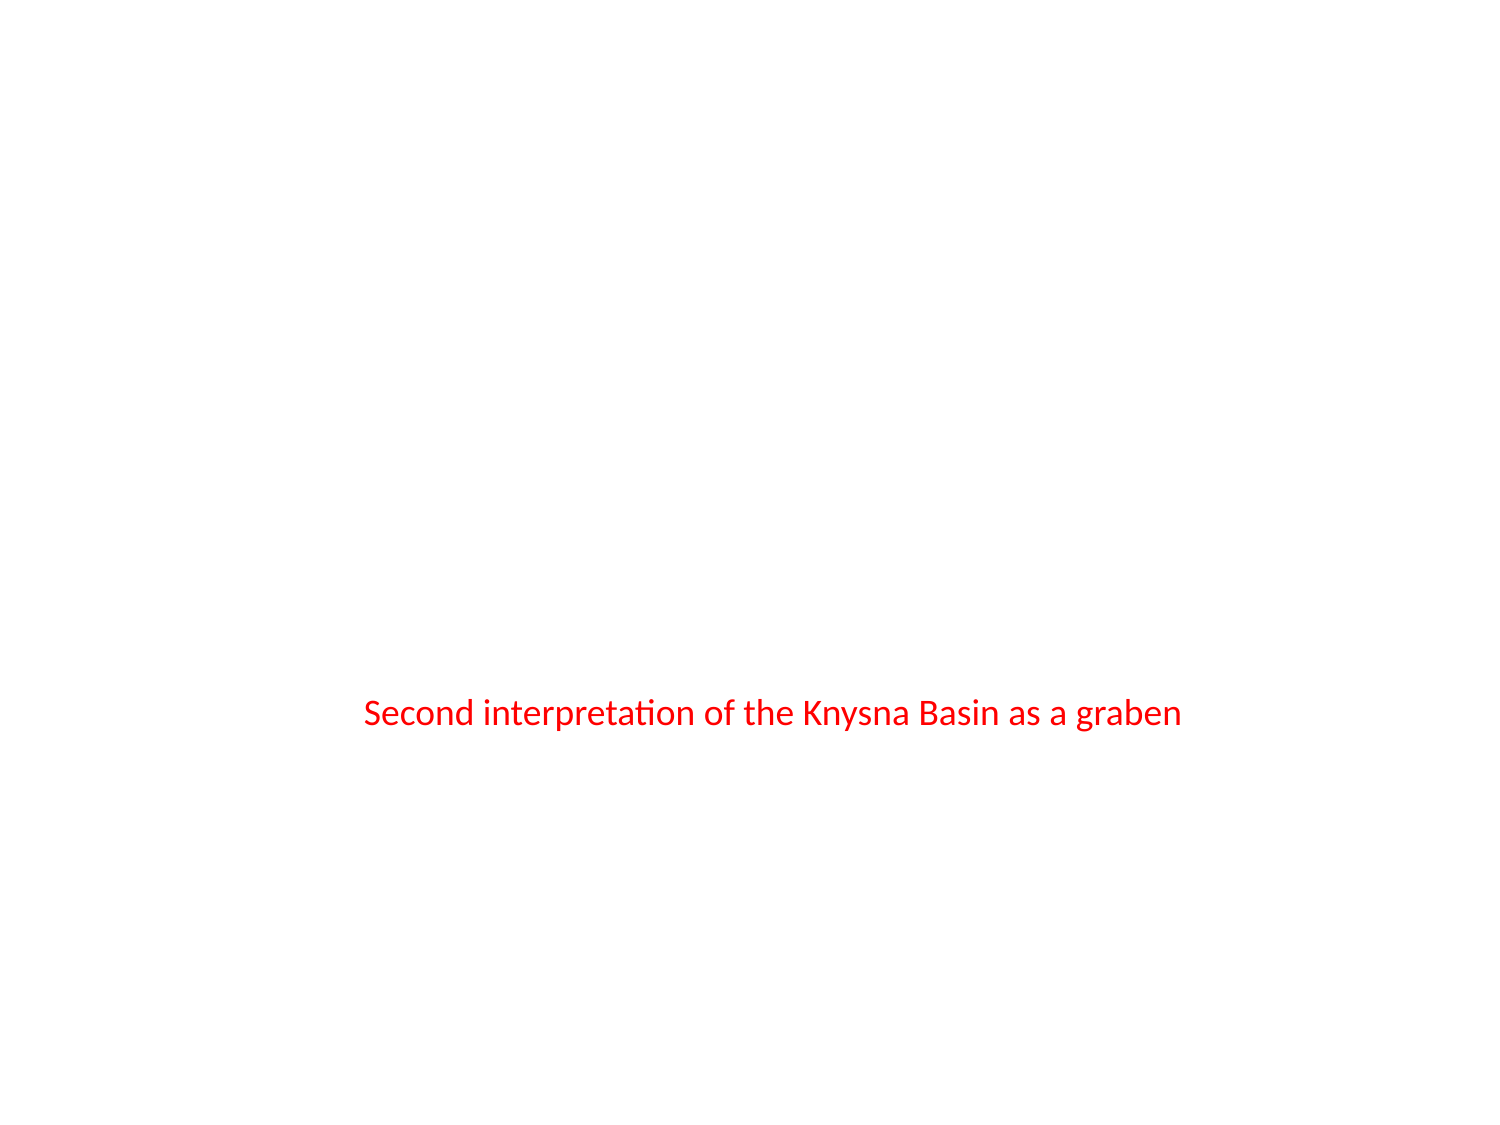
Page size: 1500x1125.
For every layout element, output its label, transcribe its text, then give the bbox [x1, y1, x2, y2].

text_box Second interpretation of the Knysna Basin as a graben [182, 680, 1365, 741]
